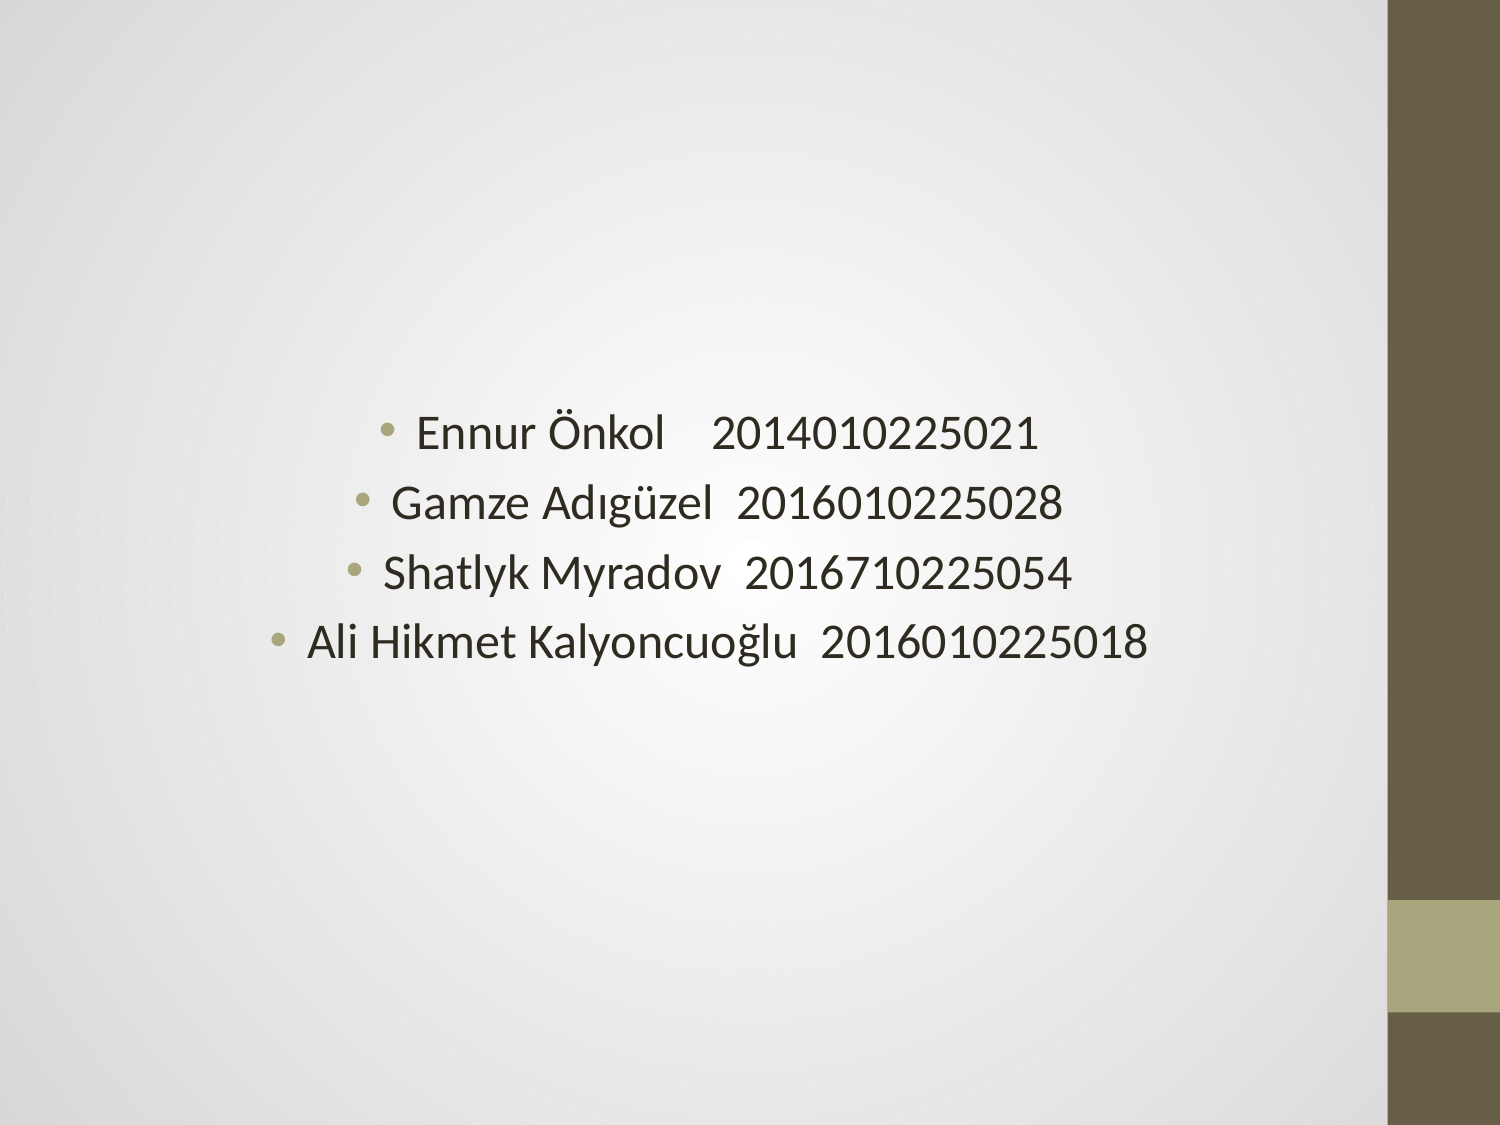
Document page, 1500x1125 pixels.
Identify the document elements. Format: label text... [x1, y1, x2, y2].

list Ennur Önkol 2014010225021 Gamze Adıgüzel 2016010225028 Shatlyk Myradov 2016710225054 Ali Hikmet Kalyoncuoğlu 2016010225018 [75, 262, 1325, 1050]
